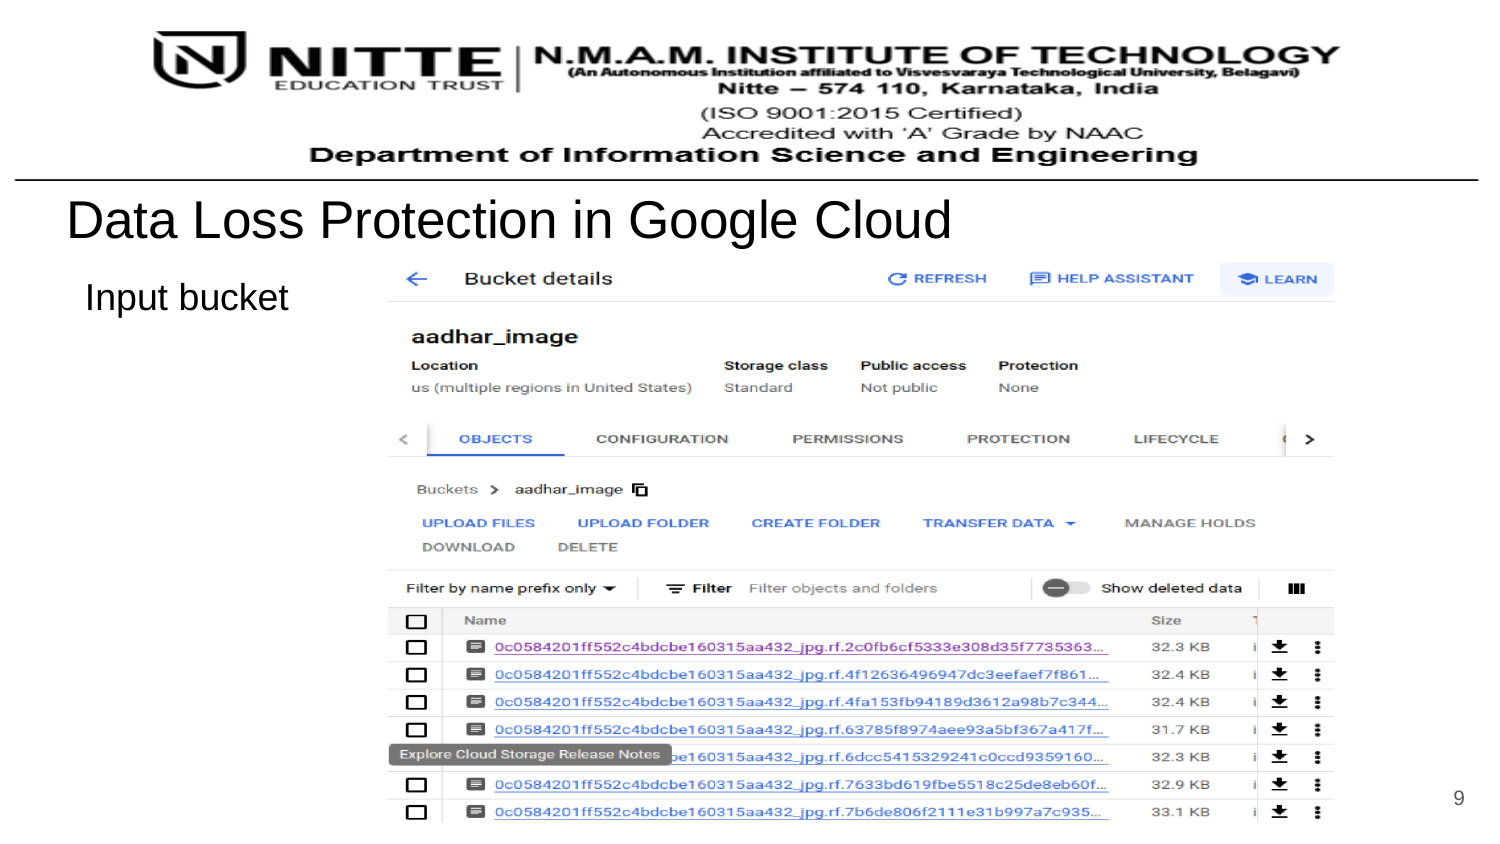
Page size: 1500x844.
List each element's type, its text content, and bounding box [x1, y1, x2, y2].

slide_number 9 [1389, 764, 1480, 830]
list Input bucket [51, 235, 1449, 797]
picture [375, 252, 1339, 835]
picture [0, 0, 1500, 189]
title Data Loss Protection in Google Cloud [51, 197, 1449, 235]
